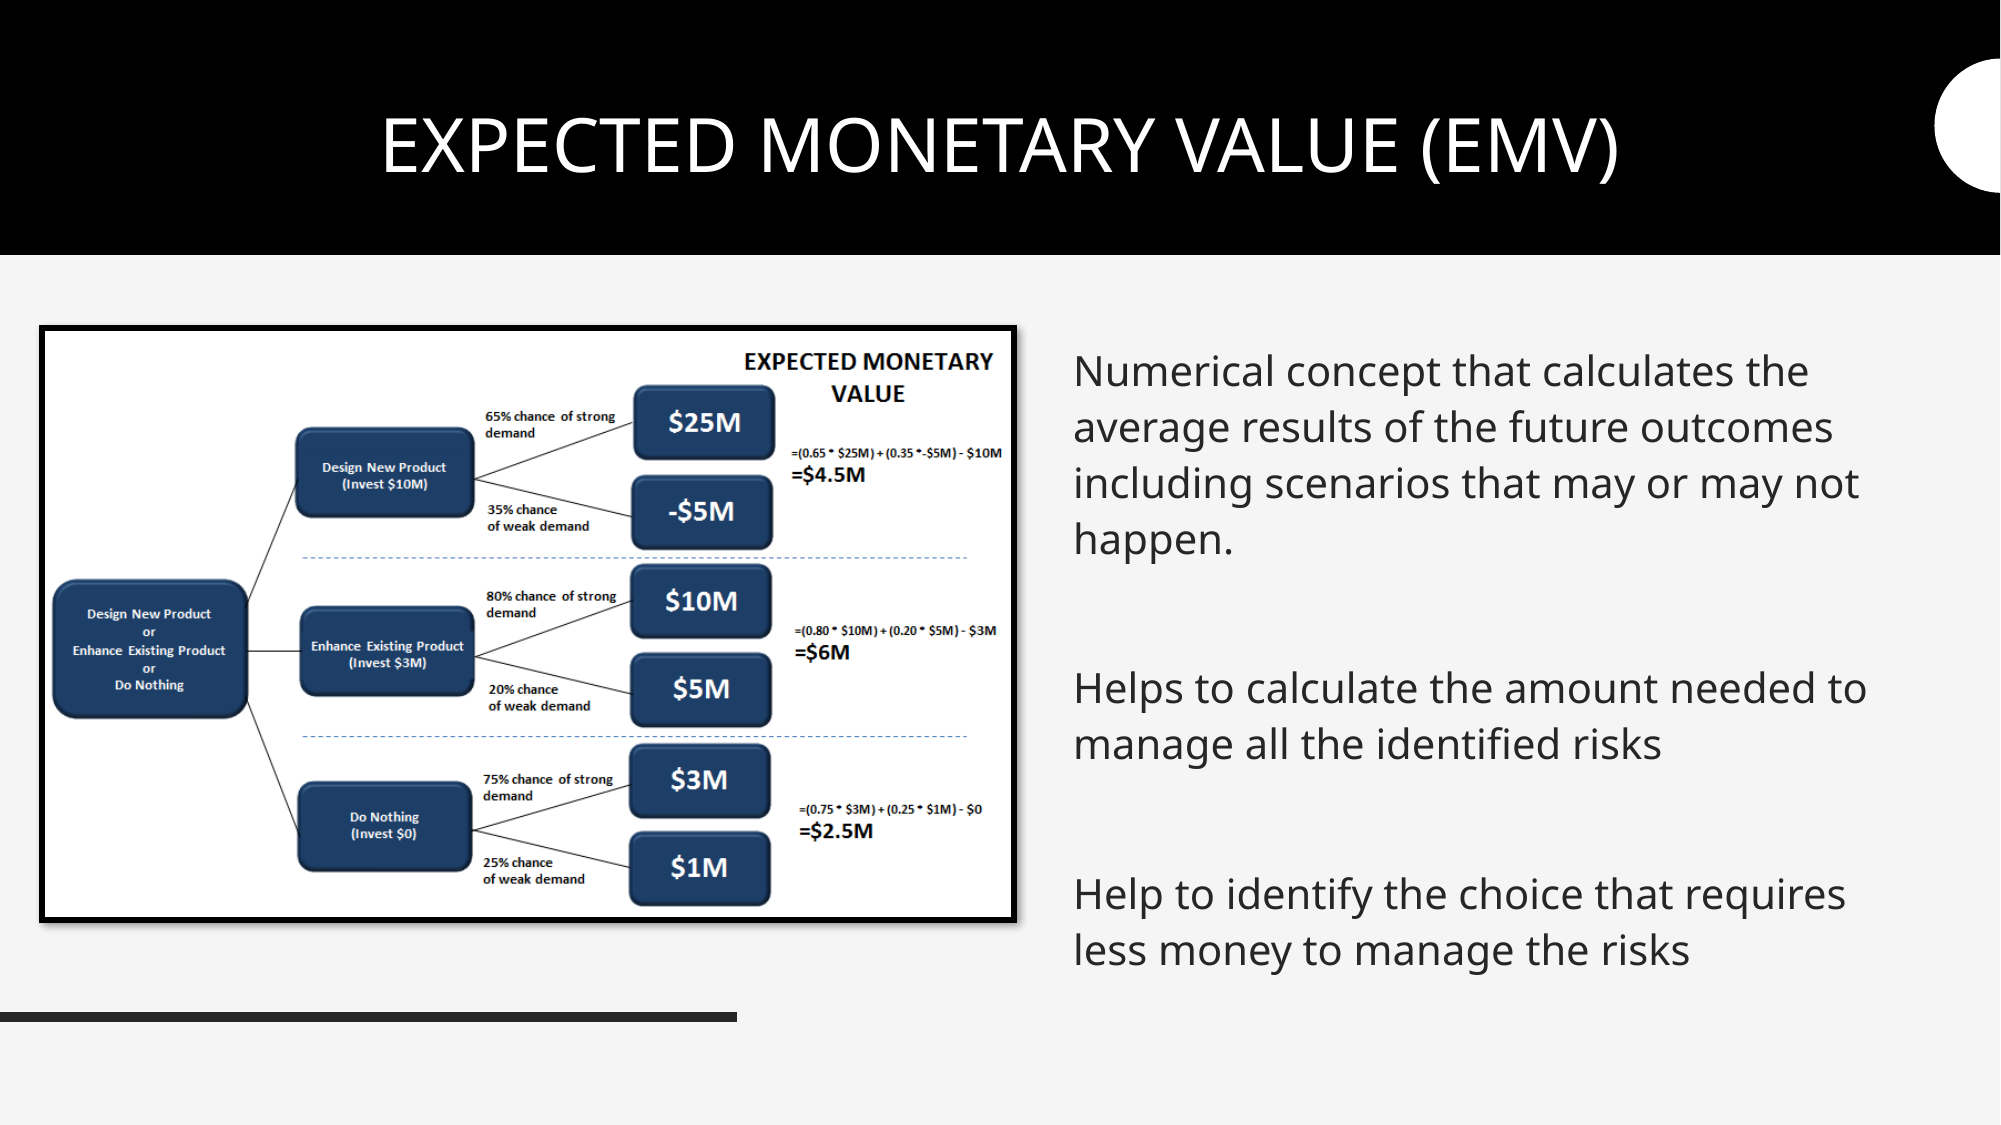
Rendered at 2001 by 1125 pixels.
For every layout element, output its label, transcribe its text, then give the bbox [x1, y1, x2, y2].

title EXPECTED MONETARY VALUE (EMV) [125, 66, 1875, 231]
list Numerical concept that calculates the average results of the future outcomes including scenarios that may or may not happen. Helps to calculate the amount needed to manage all the identified risks Help to identify the choice that requires less money to manage the risks [1058, 331, 1921, 708]
picture [45, 331, 1011, 917]
